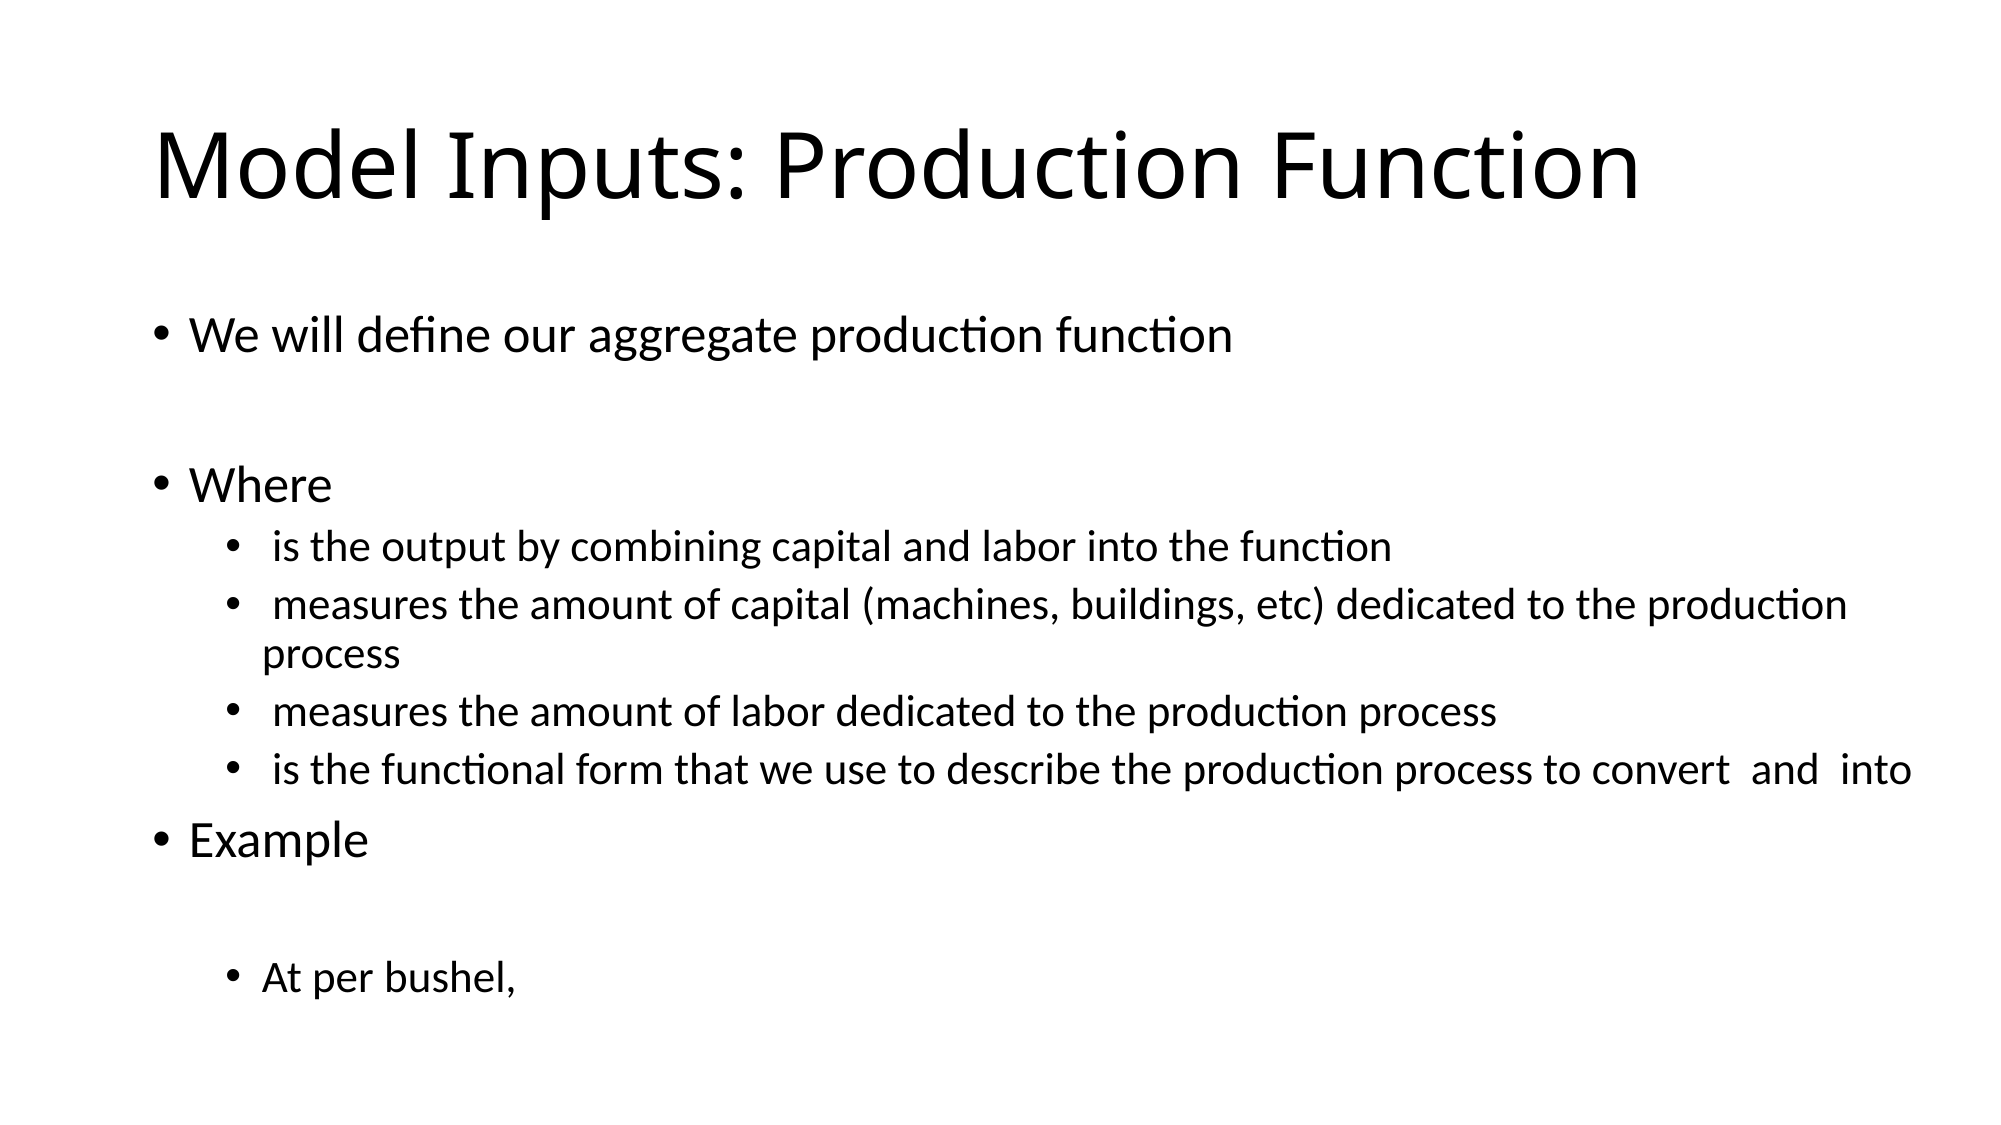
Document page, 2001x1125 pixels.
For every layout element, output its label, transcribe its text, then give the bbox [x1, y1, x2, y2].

title Model Inputs: Production Function [137, 59, 1863, 278]
